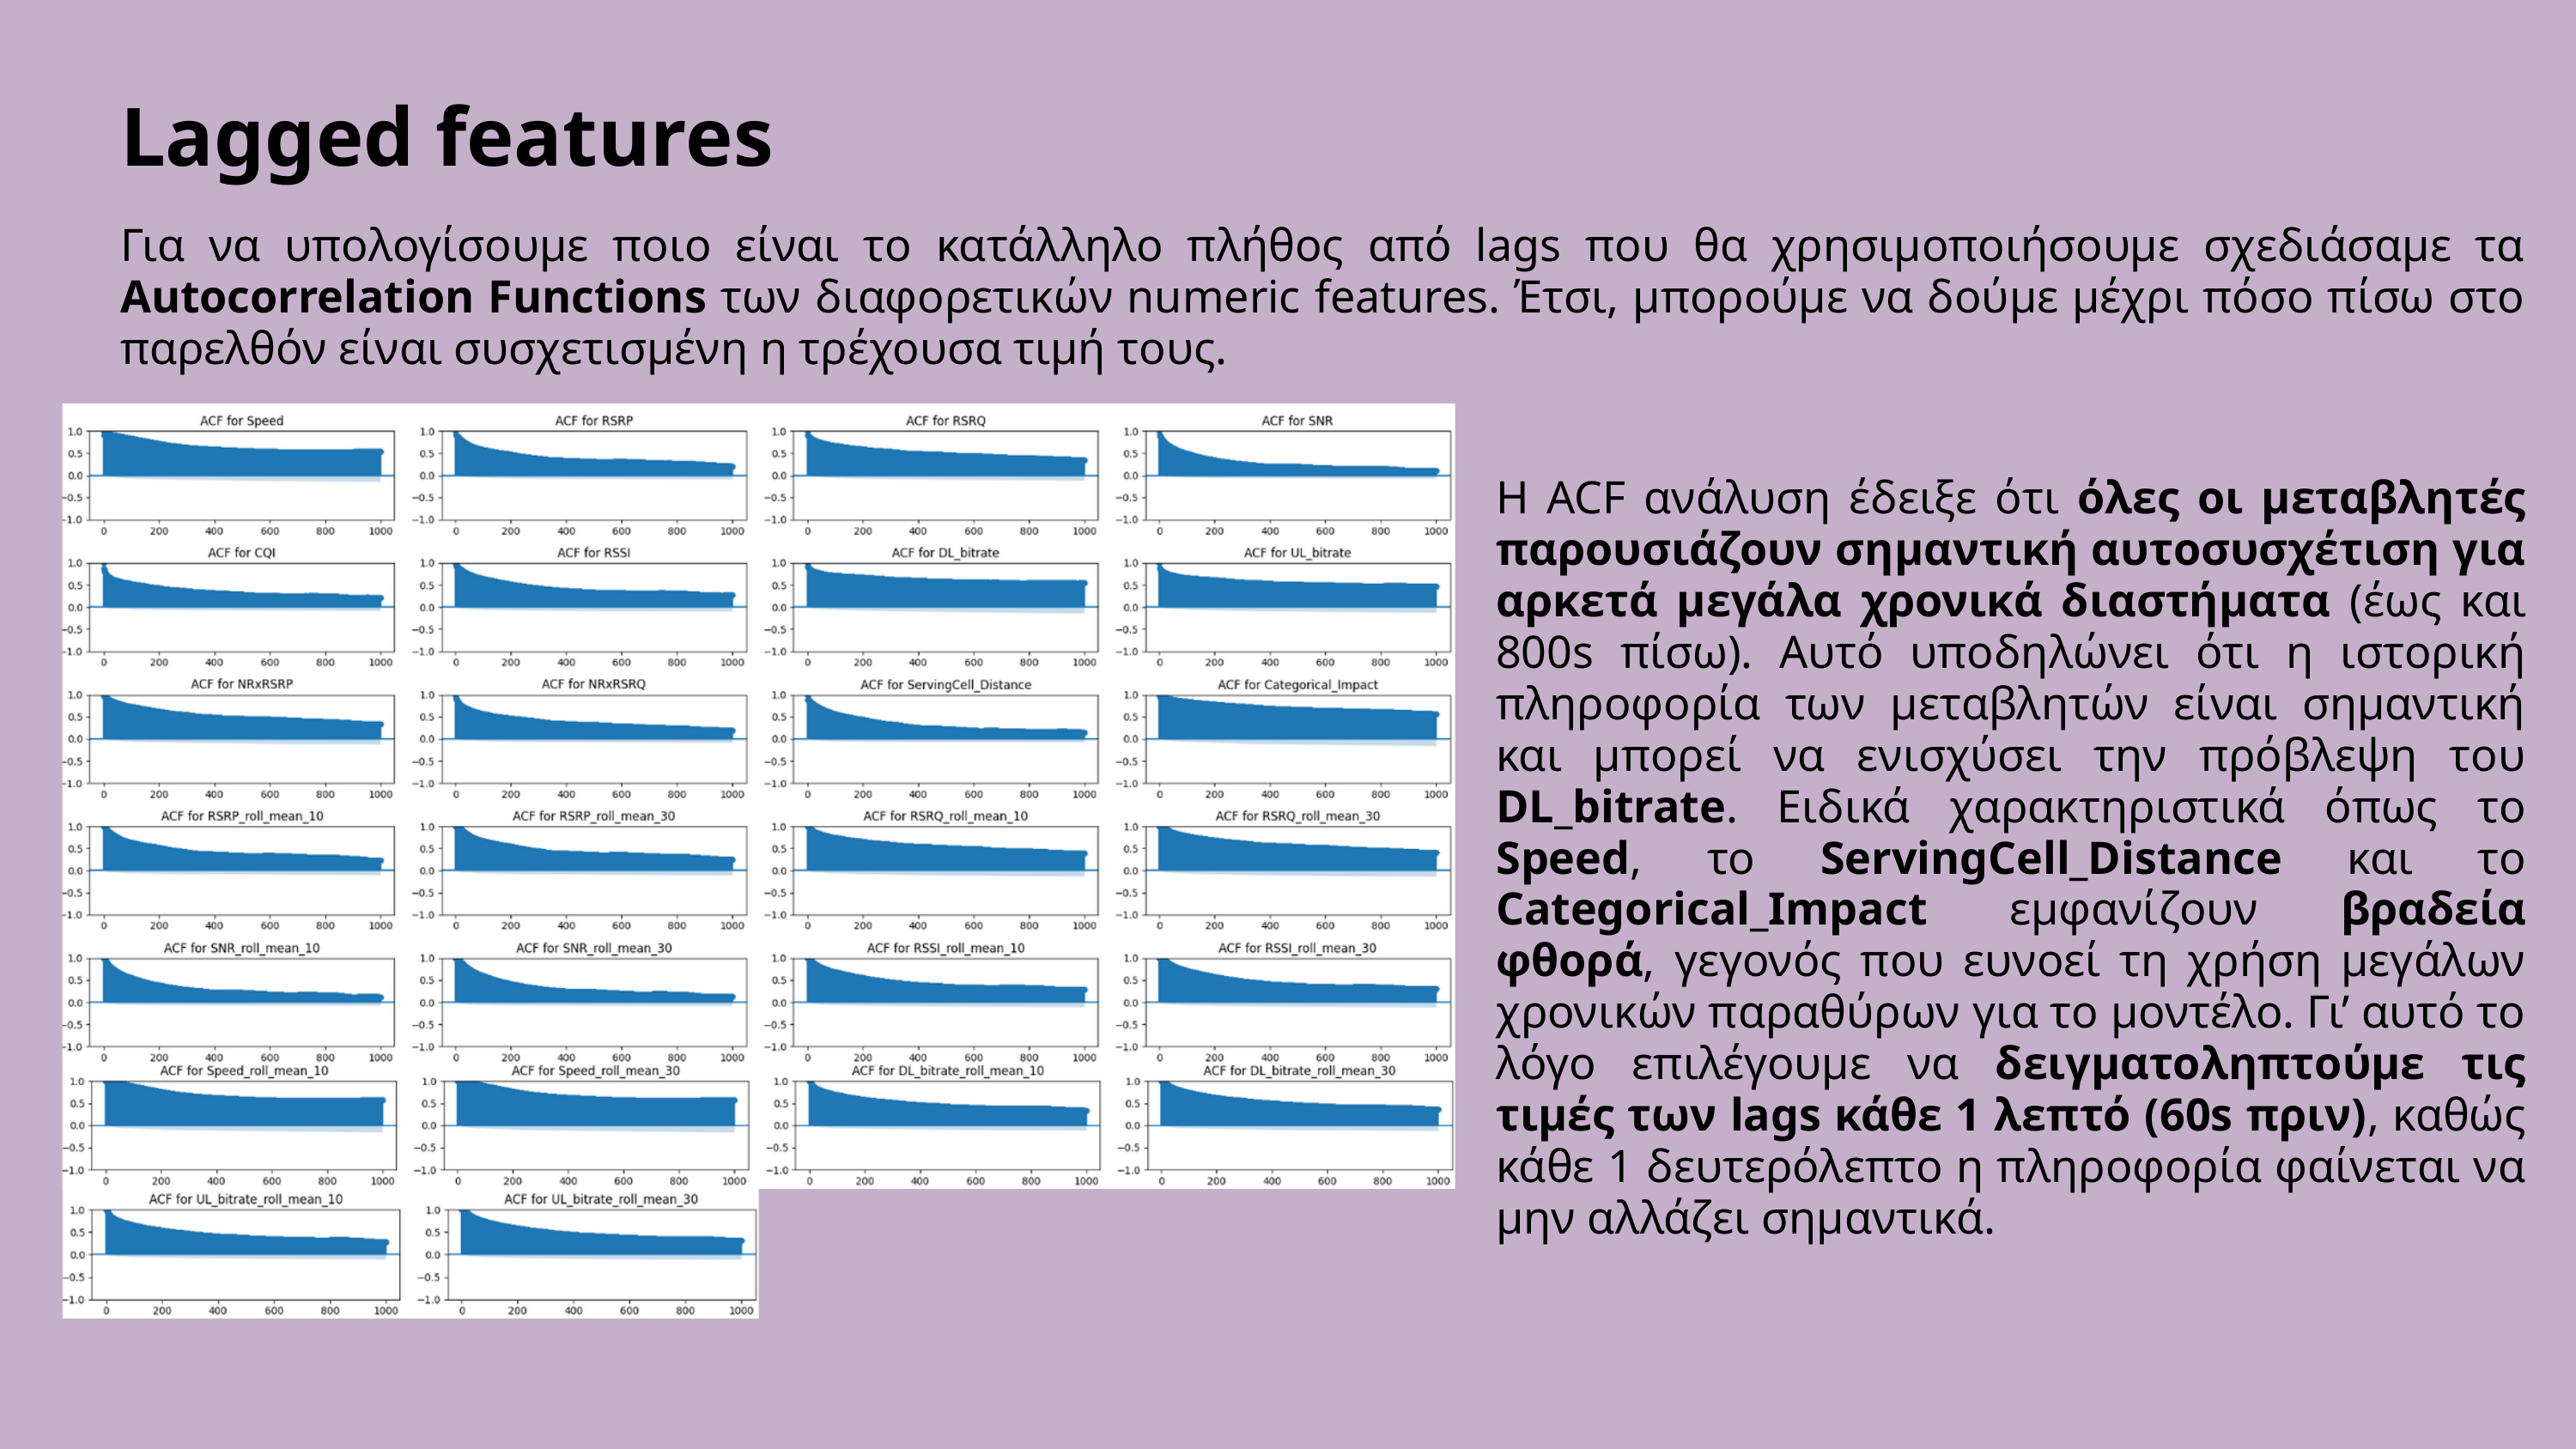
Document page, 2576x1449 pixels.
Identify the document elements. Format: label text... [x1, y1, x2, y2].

text_box Η ACF ανάλυση έδειξε ότι όλες οι μεταβλητές παρουσιάζουν σημαντική αυτοσυσχέτιση για αρκετά μεγάλα χρονικά διαστήματα (έως και 800s πίσω). Αυτό υποδηλώνει ότι η ιστορική πληροφορία των μεταβλητών είναι σημαντική και μπορεί να ενισχύσει την πρόβλεψη του DL_bitrate. Ειδικά χαρακτηριστικά όπως το Speed, το ServingCell_Distance και το Categorical_Impact εμφανίζουν βραδεία φθορά, γεγονός που ευνοεί τη χρήση μεγάλων χρονικών παραθύρων για το μοντέλο. Γι’ αυτό το λόγο επιλέγουμε να δειγματοληπτούμε τις τιμές των lags κάθε 1 λεπτό (60s πριν), καθώς κάθε 1 δευτερόλεπτο η πληροφορία φαίνεται να μην αλλάζει σημαντικά. [1496, 471, 2527, 1243]
text_box [62, 403, 1455, 1064]
text_box [62, 1064, 1455, 1189]
text_box [62, 1188, 759, 1319]
text_box Για να υπολογίσουμε ποιο είναι το κατάλληλο πλήθος από lags που θα χρησιμοποιήσουμε σχεδιάσαμε τα Autocorrelation Functions των διαφορετικών numeric features. Έτσι, μπορούμε να δούμε μέχρι πόσο πίσω στο παρελθόν είναι συσχετισμένη η τρέχουσα τιμή τους. [119, 218, 2527, 373]
text_box Lagged features [119, 89, 2456, 183]
